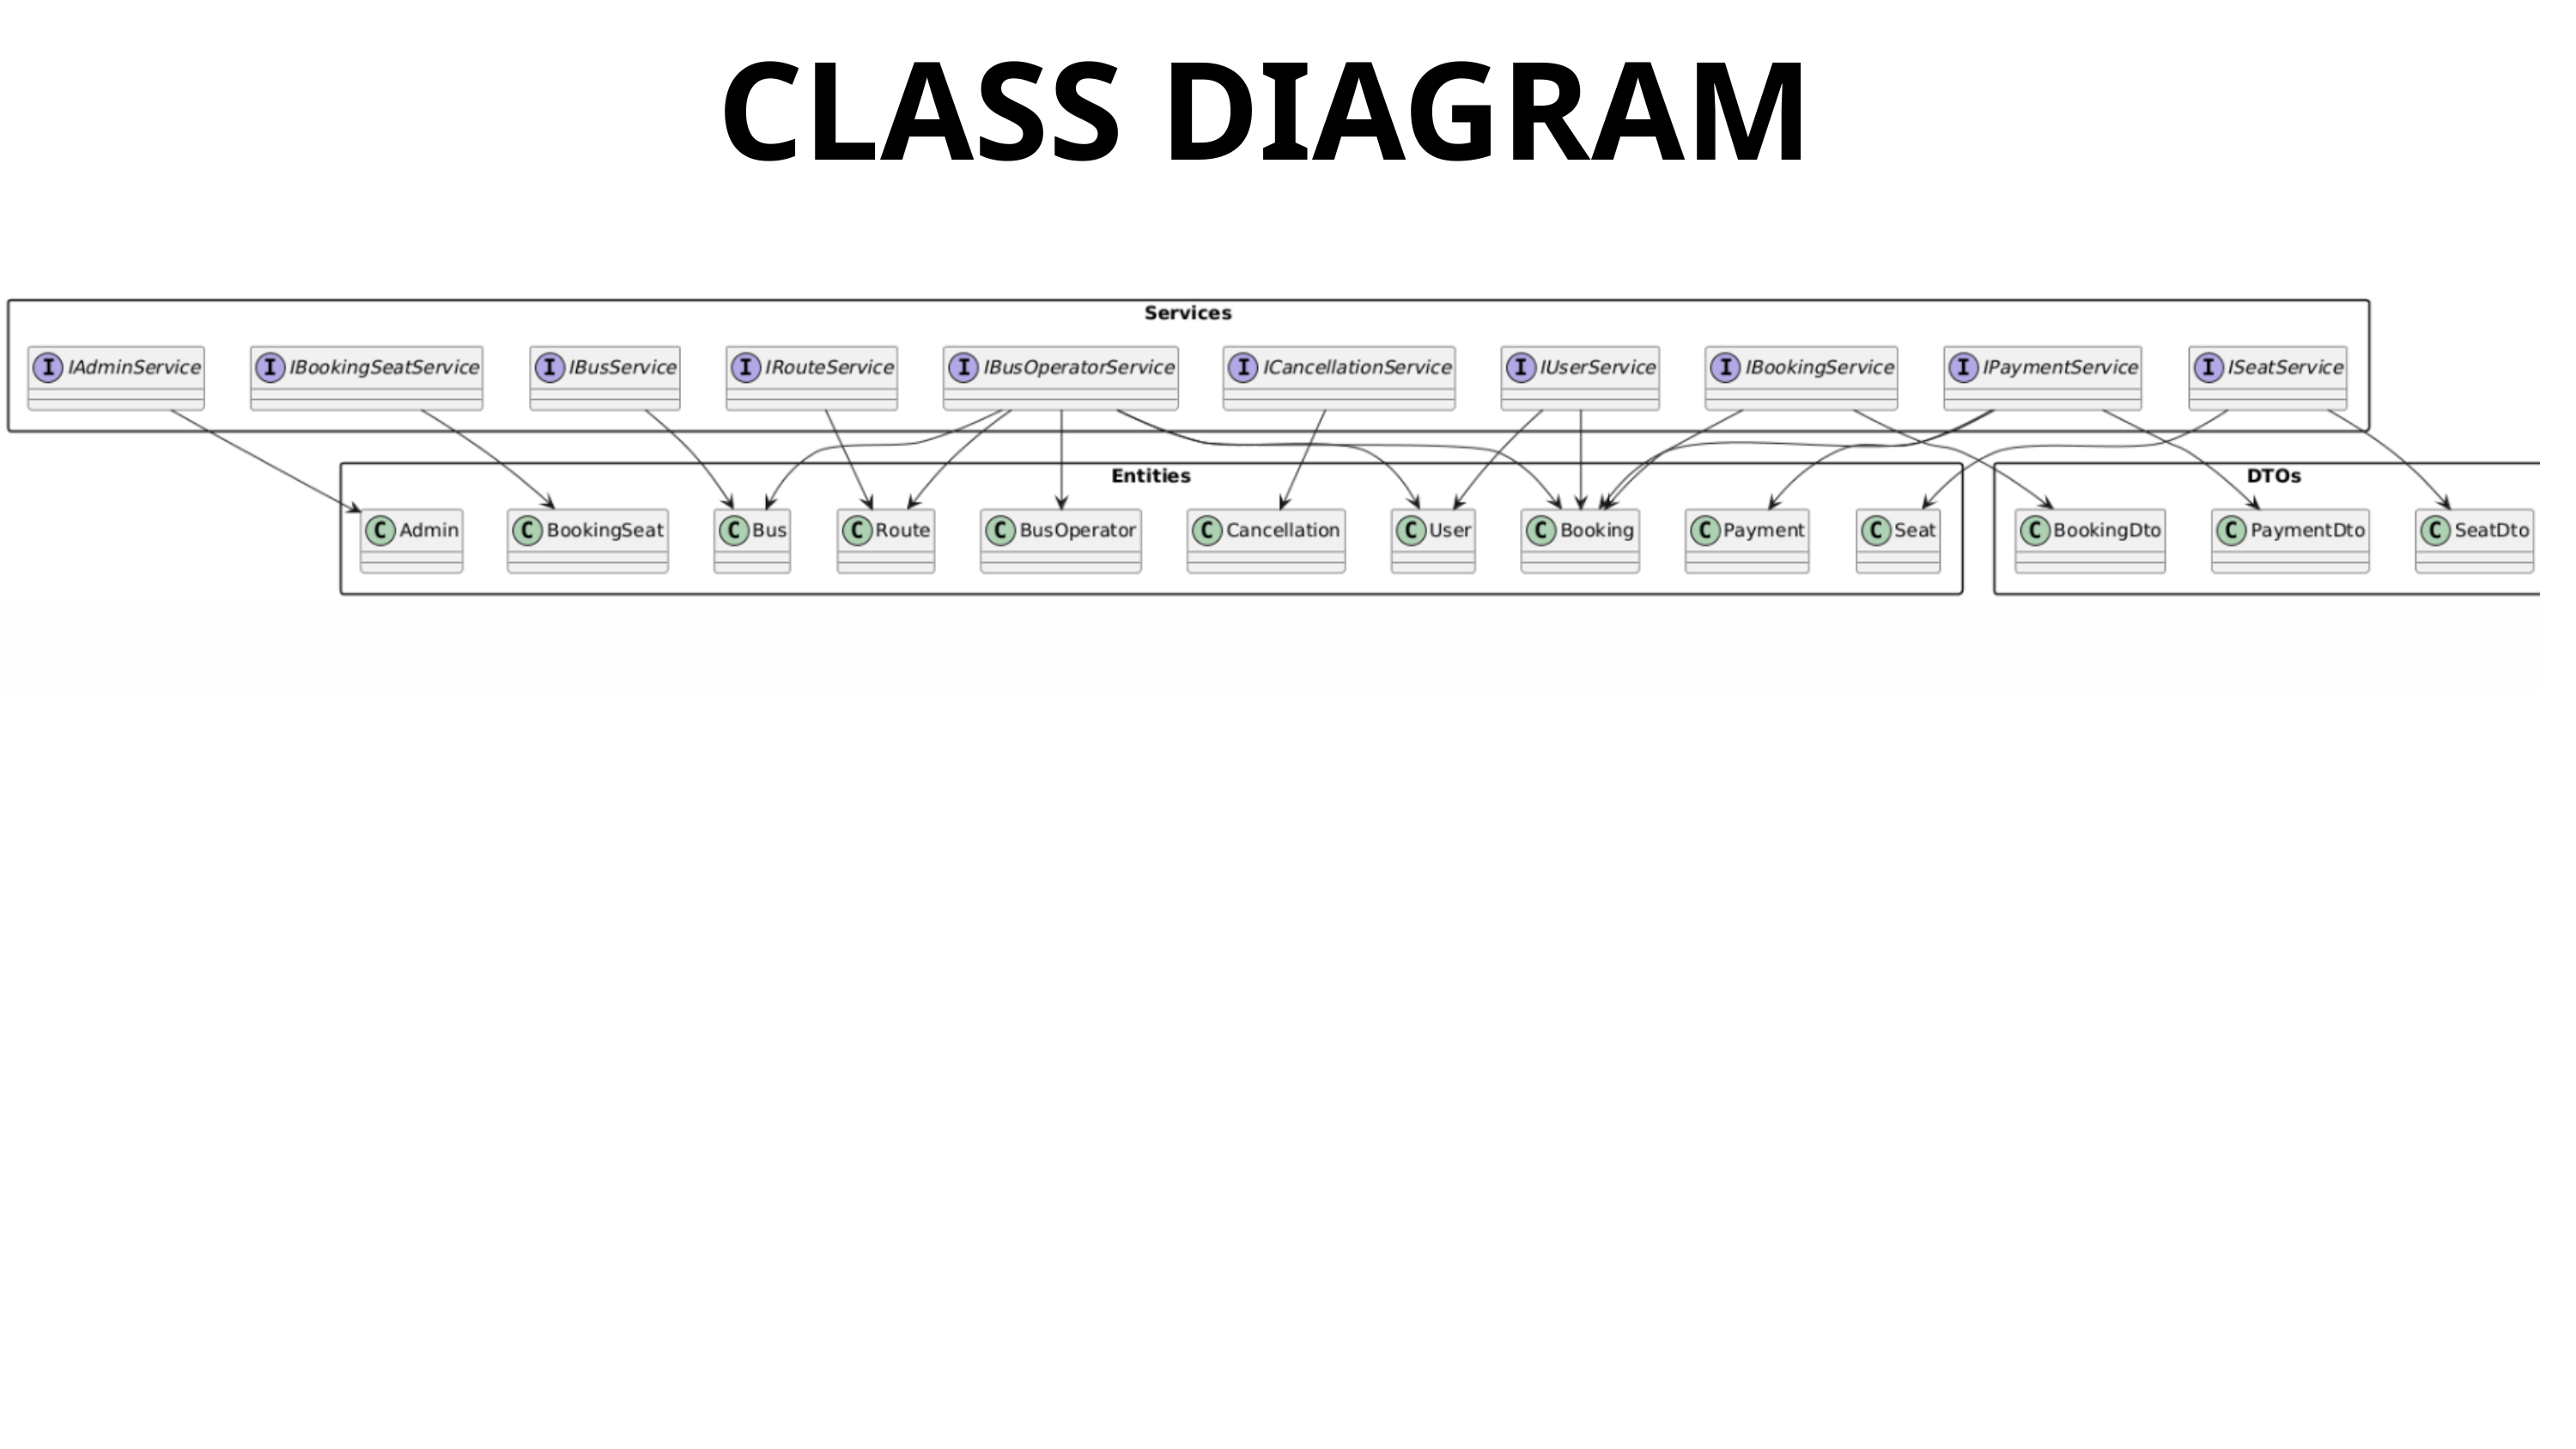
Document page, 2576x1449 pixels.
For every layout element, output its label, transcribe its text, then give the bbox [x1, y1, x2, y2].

text_box [0, 280, 2540, 693]
text_box CLASS DIAGRAM [229, 27, 2302, 188]
